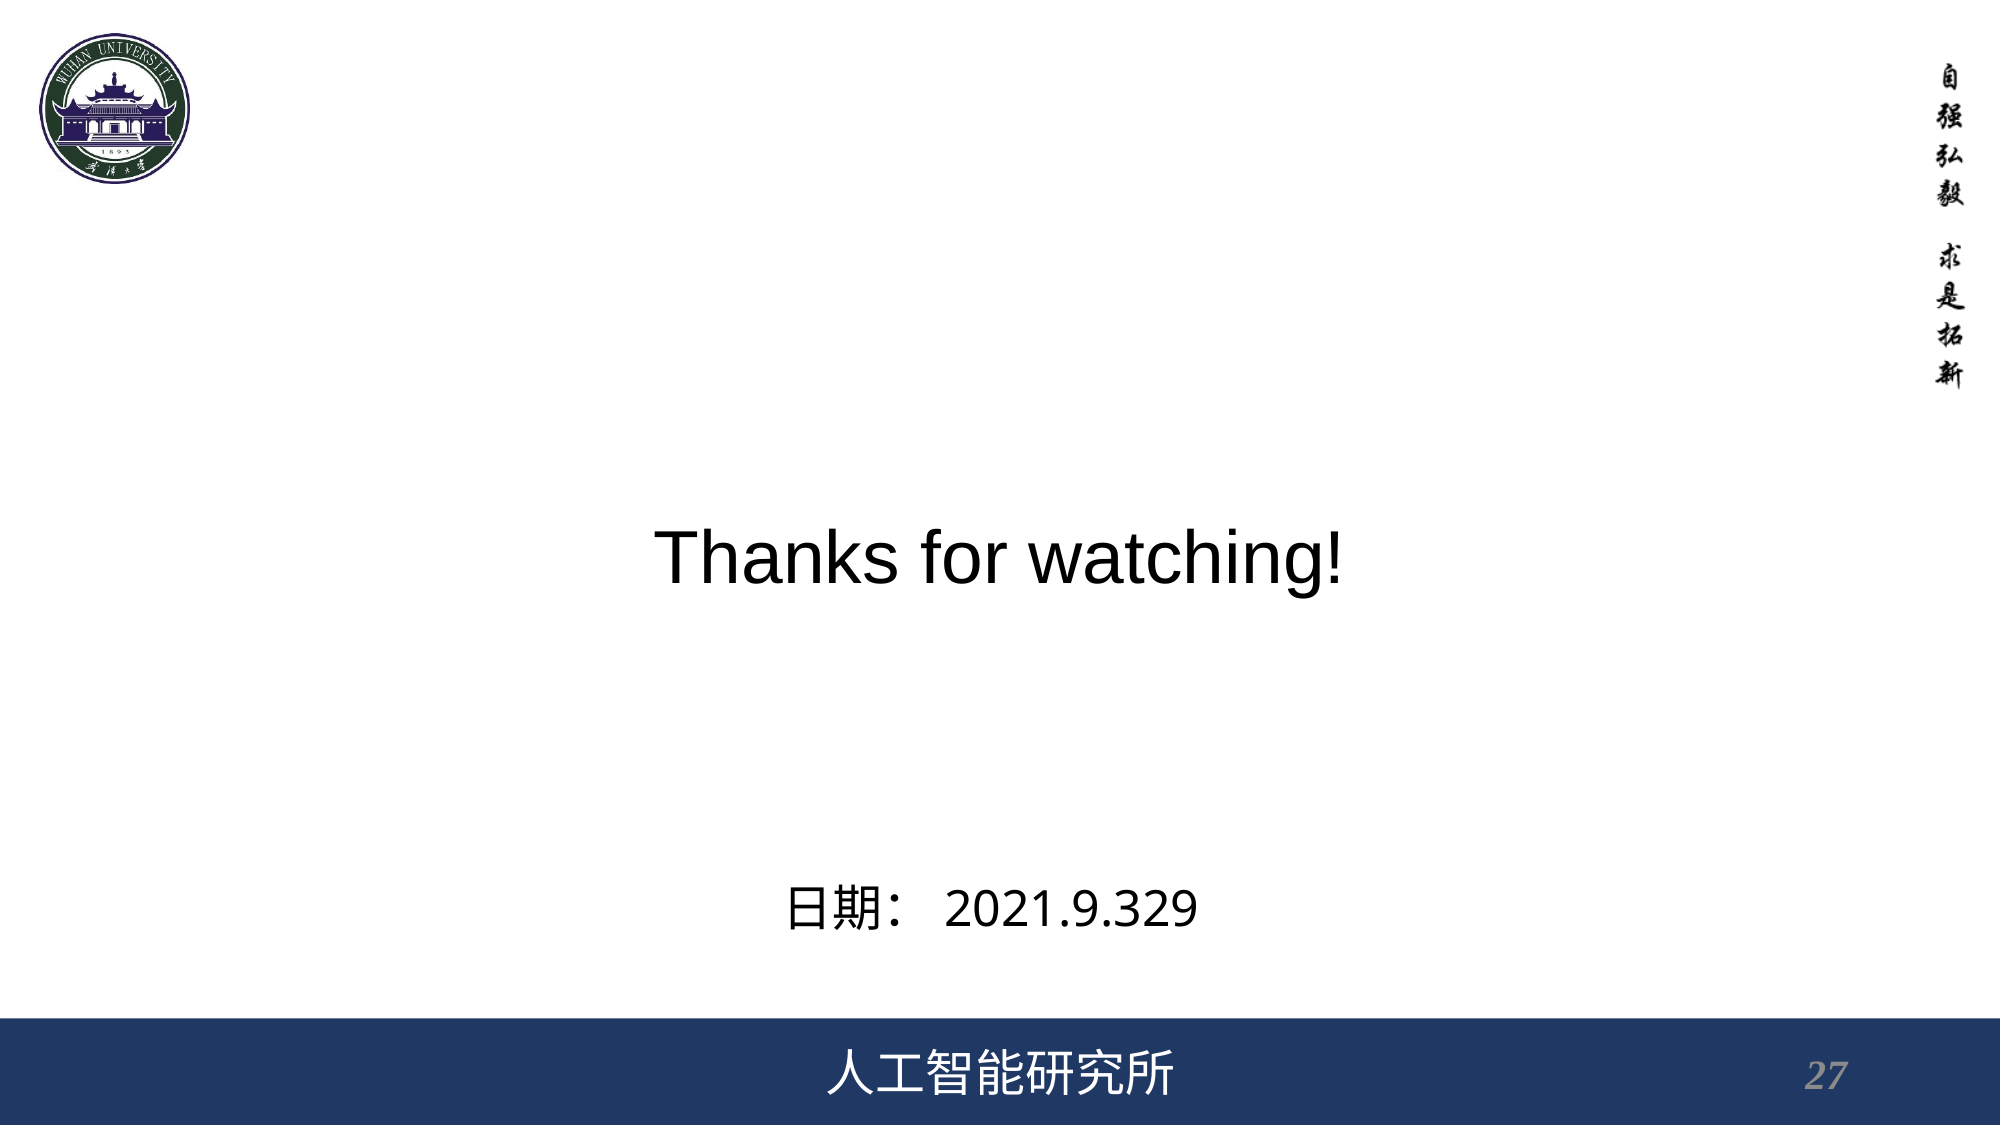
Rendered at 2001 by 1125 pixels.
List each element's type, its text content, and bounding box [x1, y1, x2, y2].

picture [1924, 51, 1980, 400]
slide_number 27 [1412, 1042, 1863, 1103]
subtitle 日期：2021.9.329 [259, 795, 1723, 951]
title Thanks for watching! [13, 417, 1987, 608]
picture [39, 33, 190, 184]
